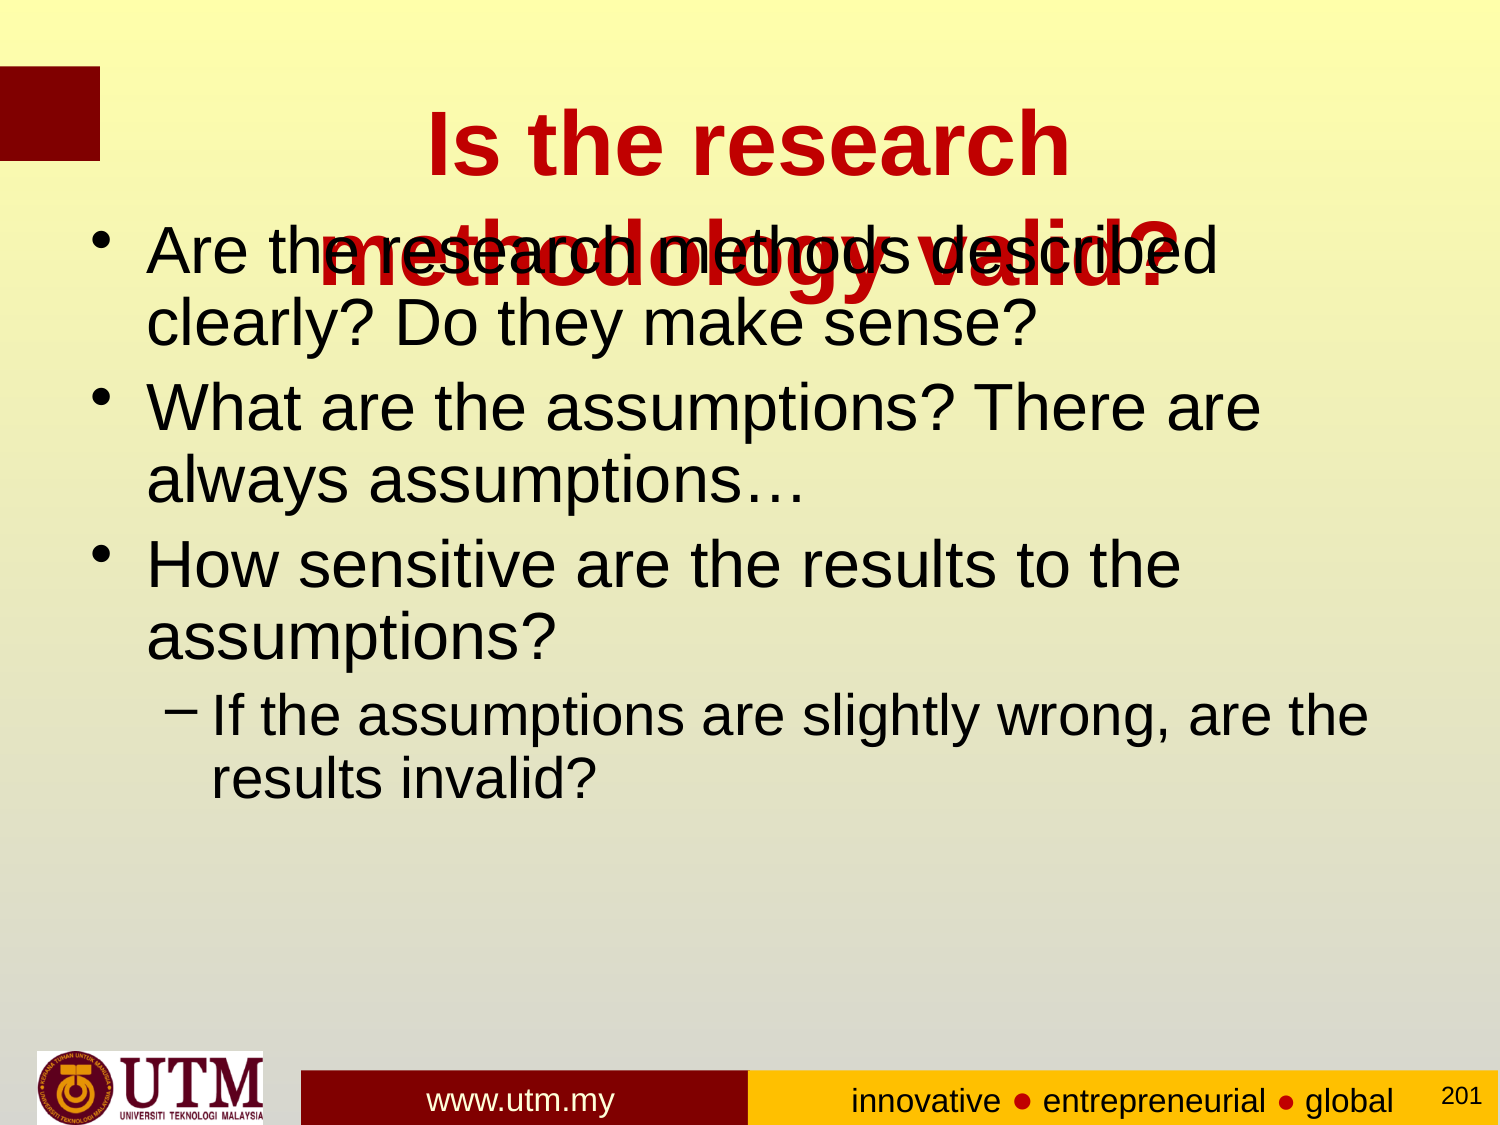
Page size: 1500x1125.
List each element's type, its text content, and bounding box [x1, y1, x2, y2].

title Is the research methodology valid? [112, 99, 1388, 207]
picture [37, 1051, 263, 1125]
list Are the research methods described clearly? Do they make sense? What are the assumptions? There are always assumptions… How sensitive are the results to the assumptions? If the assumptions are slightly wrong, are the results invalid? [74, 207, 1426, 1006]
